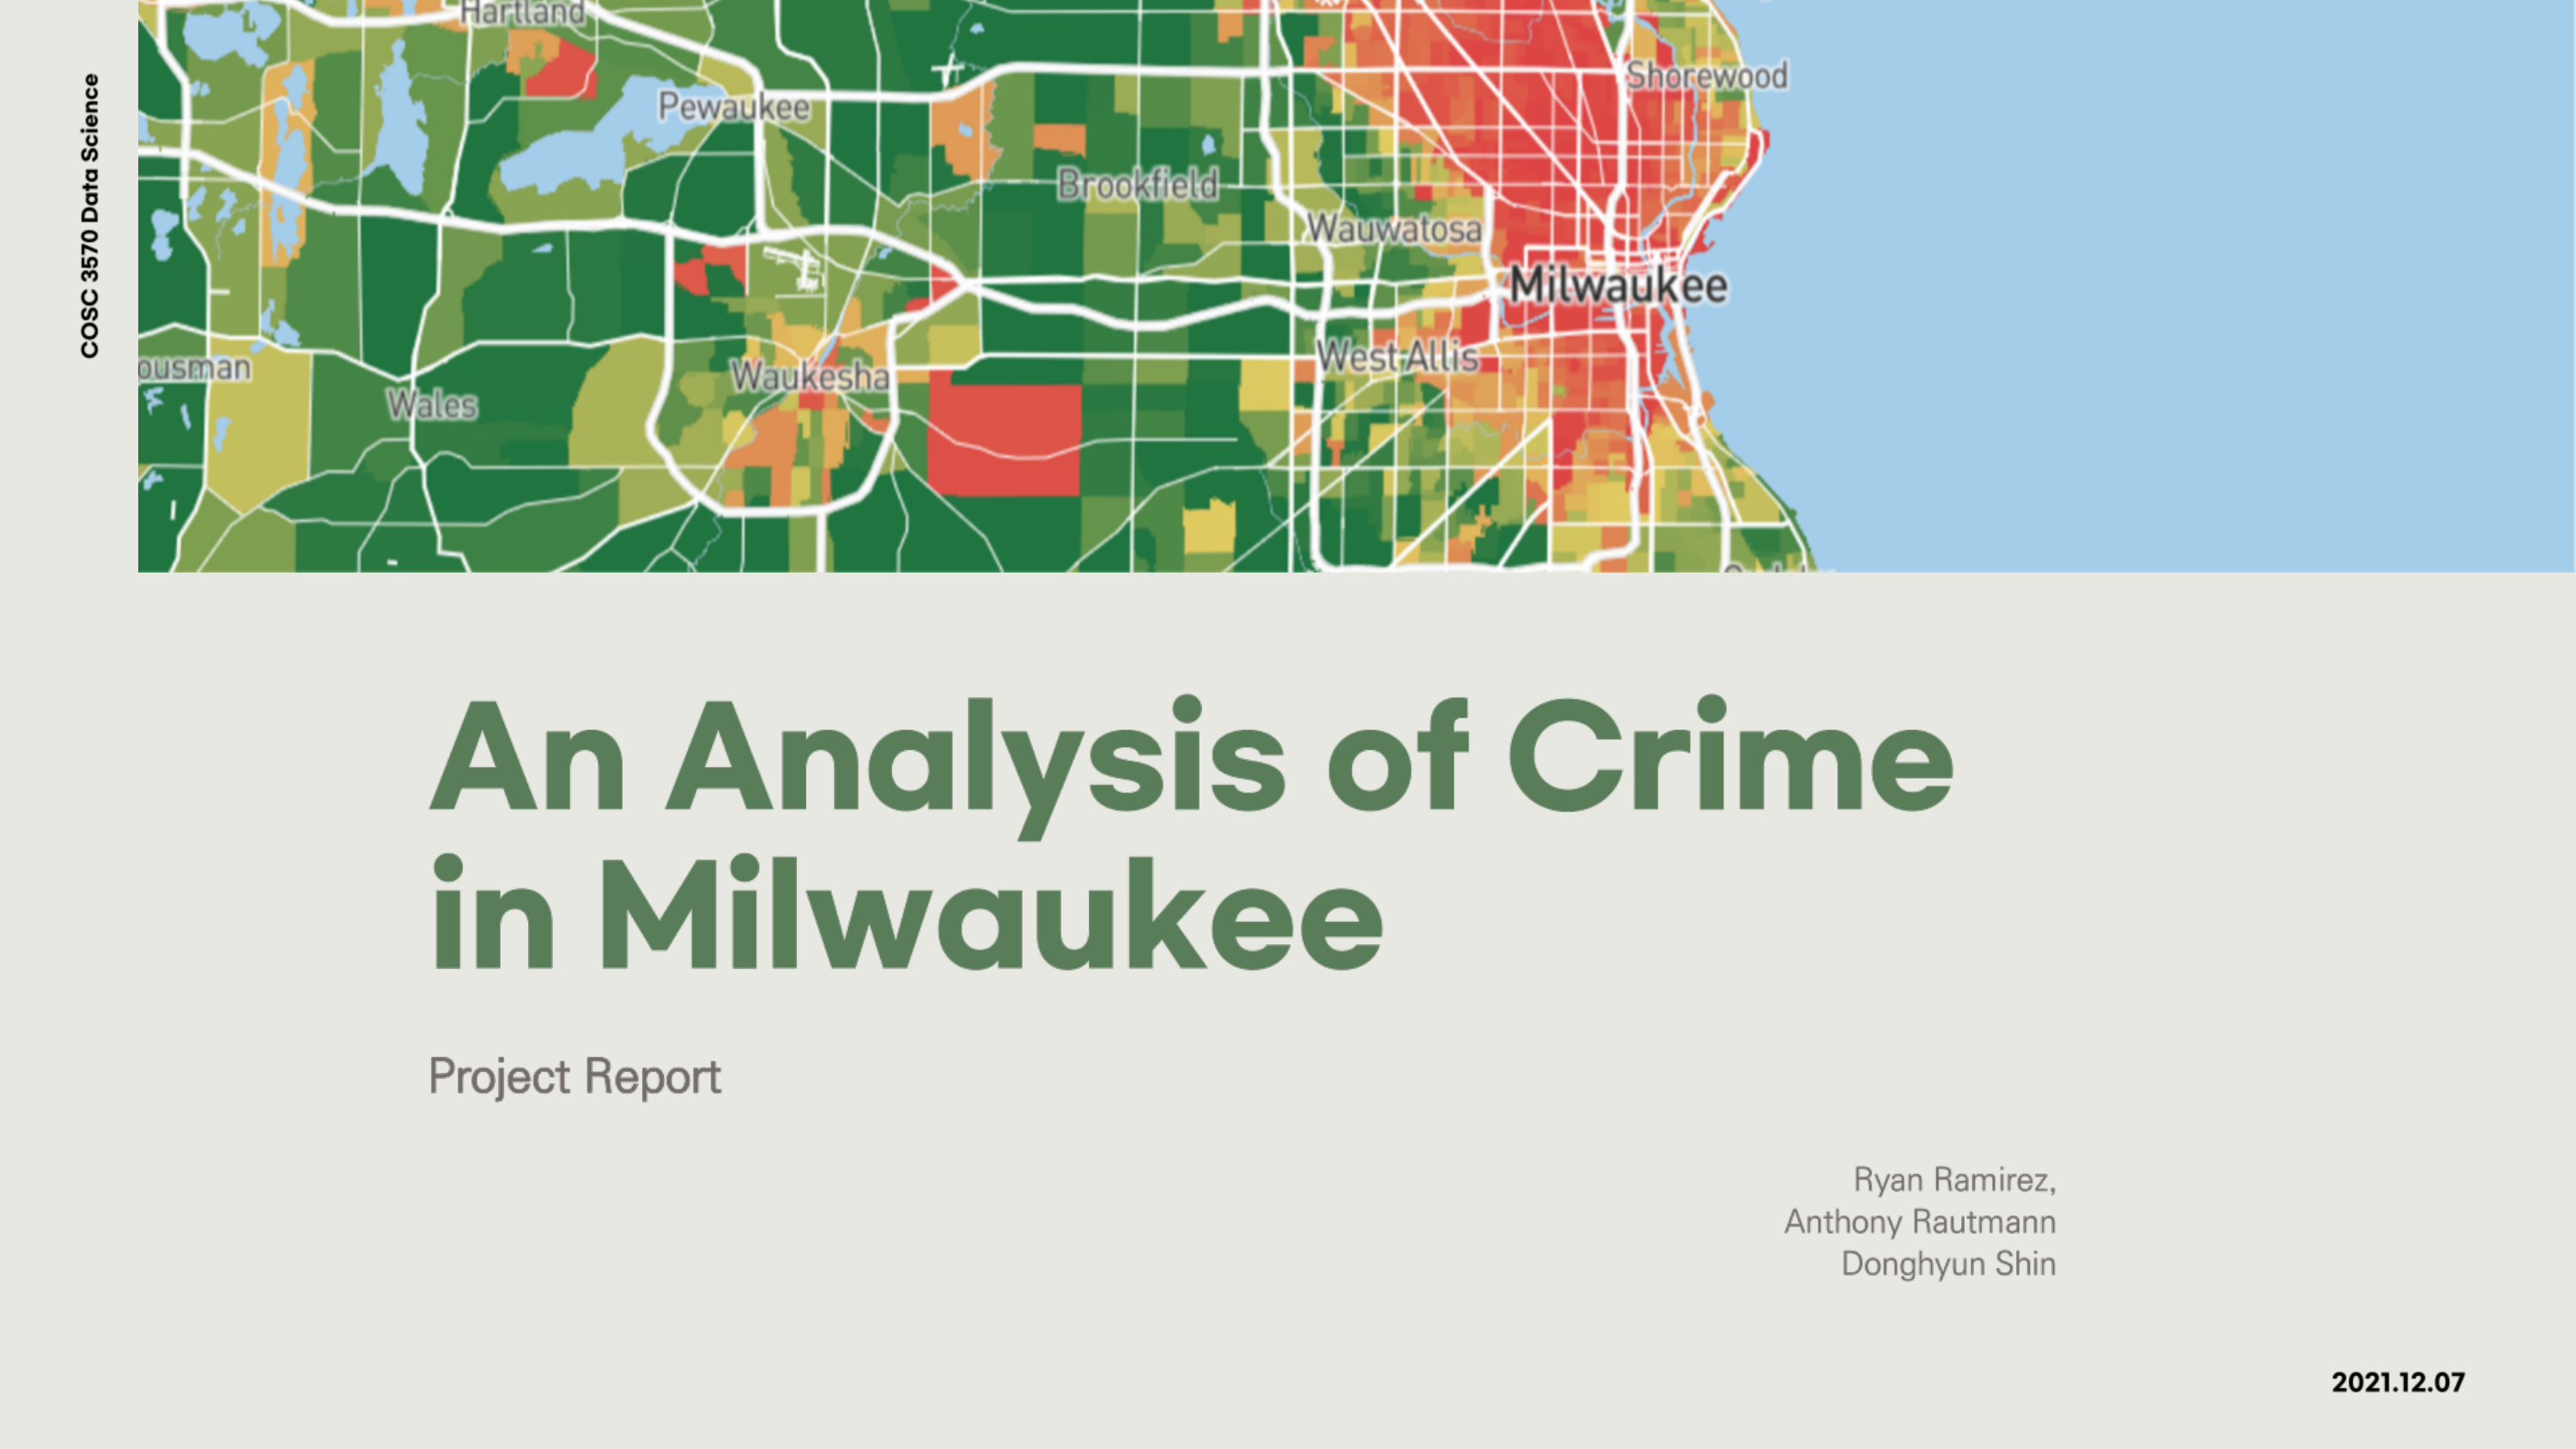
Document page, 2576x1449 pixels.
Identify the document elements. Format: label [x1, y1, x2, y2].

picture [0, 64, 138, 417]
picture [2251, 1363, 2476, 1434]
picture [422, 1153, 2075, 1302]
picture [408, 654, 2054, 1133]
text_box [138, 0, 2576, 573]
